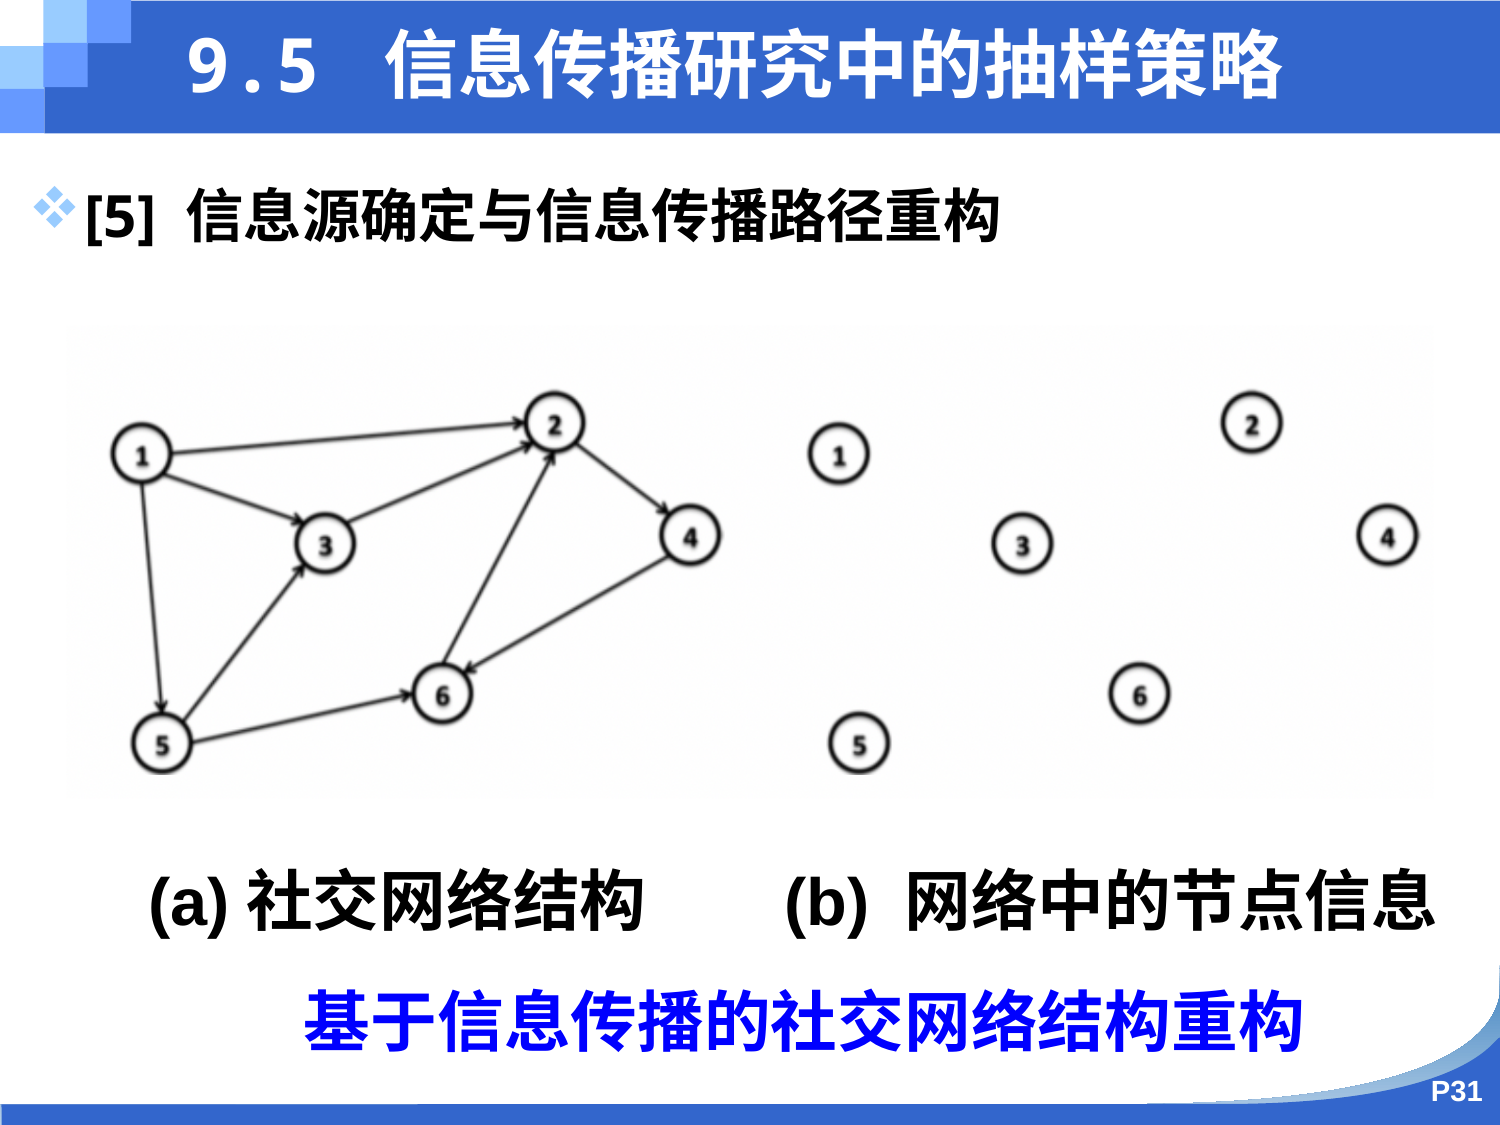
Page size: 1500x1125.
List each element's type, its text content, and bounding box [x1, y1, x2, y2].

slide_number P31 [1415, 1065, 1500, 1118]
text_box [5] 信息源确定与信息传播路径重构 [13, 101, 1421, 256]
text_box 基于信息传播的社交网络结构重构 [113, 932, 1496, 1067]
picture [66, 325, 1434, 800]
text_box 9.5 信息传播研究中的抽样策略 [171, 10, 1416, 101]
text_box (a)社交网络结构 (b) 网络中的节点信息 [102, 811, 1485, 947]
